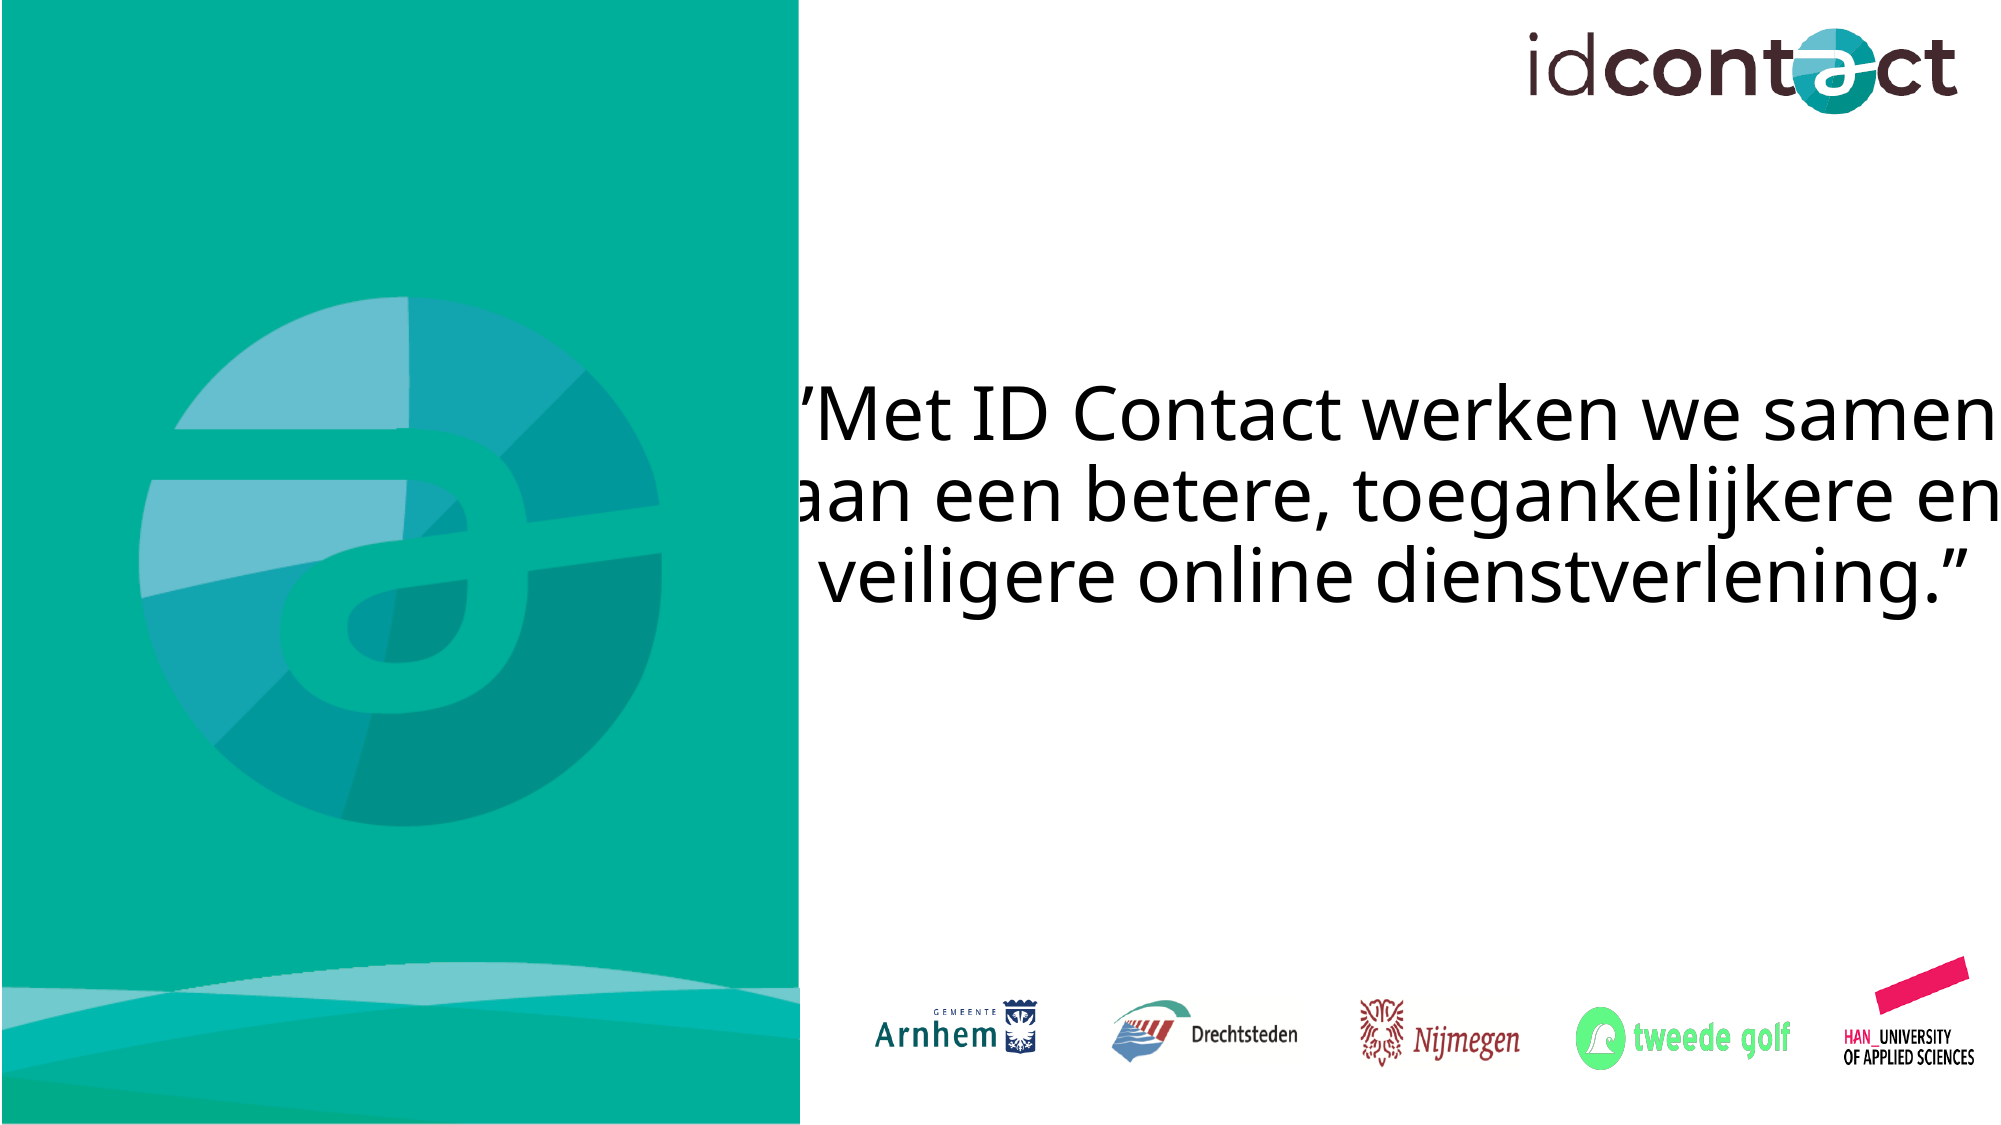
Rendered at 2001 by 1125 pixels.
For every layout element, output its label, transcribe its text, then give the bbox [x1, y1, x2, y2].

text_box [854, 928, 1974, 1092]
picture [2, 0, 800, 1125]
text_box ‘’Met ID Contact werken we samen aan een betere, toegankelijkere en veiligere online dienstverlening.’’ [800, 166, 2000, 829]
text_box [800, 359, 1961, 495]
picture [1512, 16, 1982, 126]
